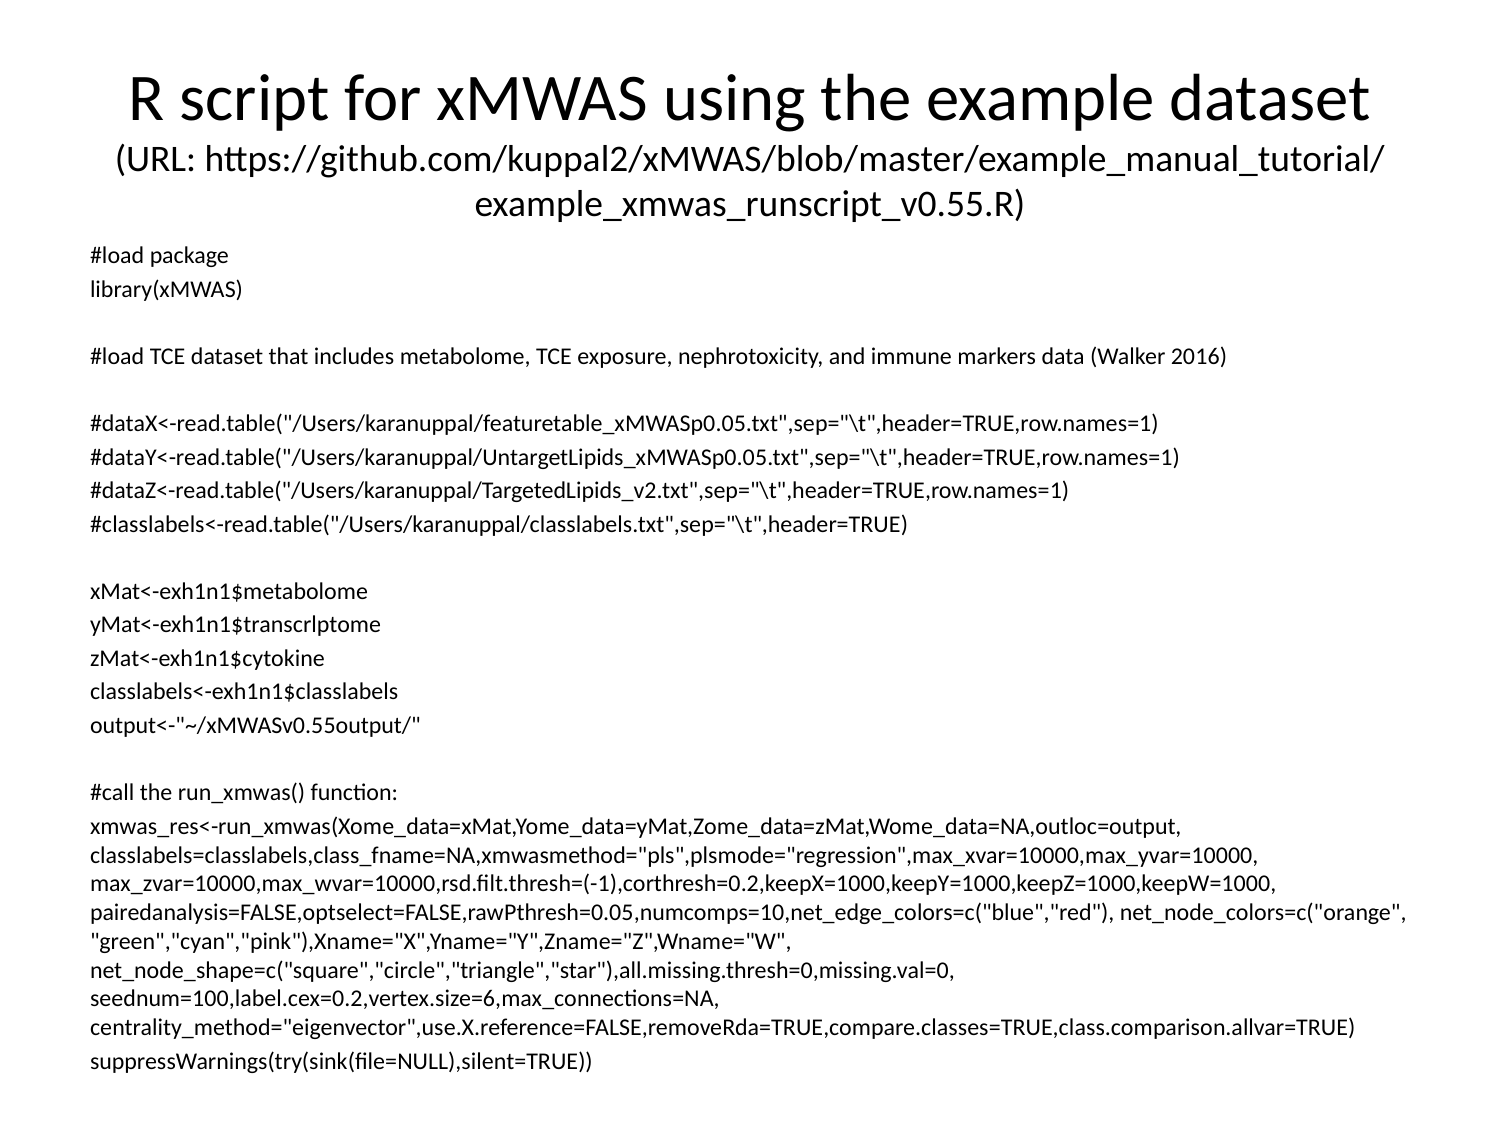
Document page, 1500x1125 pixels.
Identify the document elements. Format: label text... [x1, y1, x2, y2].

list #load package library(xMWAS) #load TCE dataset that includes metabolome, TCE exposure, nephrotoxicity, and immune markers data (Walker 2016) #dataX<-read.table("/Users/karanuppal/featuretable_xMWASp0.05.txt",sep="\t",header=TRUE,row.names=1) #dataY<-read.table("/Users/karanuppal/UntargetLipids_xMWASp0.05.txt",sep="\t",header=TRUE,row.names=1) #dataZ<-read.table("/Users/karanuppal/TargetedLipids_v2.txt",sep="\t",header=TRUE,row.names=1) #classlabels<-read.table("/Users/karanuppal/classlabels.txt",sep="\t",header=TRUE) xMat<-exh1n1$metabolome yMat<-exh1n1$transcrlptome zMat<-exh1n1$cytokine classlabels<-exh1n1$classlabels output<-"~/xMWASv0.55output/" #call the run_xmwas() function: xmwas_res<-run_xmwas(Xome_data=xMat,Yome_data=yMat,Zome_data=zMat,Wome_data=NA,outloc=output, classlabels=classlabels,class_fname=NA,xmwasmethod="pls",plsmode="regression",max_xvar=10000,max_yvar=10000, max_zvar=10000,max_wvar=10000,rsd.filt.thresh=(-1),corthresh=0.2,keepX=1000,keepY=1000,keepZ=1000,keepW=1000, pairedanalysis=FALSE,optselect=FALSE,rawPthresh=0.05,numcomps=10,net_edge_colors=c("blue","red"), net_node_colors=c("orange", "green","cyan","pink"),Xname="X",Yname="Y",Zname="Z",Wname="W", net_node_shape=c("square","circle","triangle","star"),all.missing.thresh=0,missing.val=0, seednum=100,label.cex=0.2,vertex.size=6,max_connections=NA, centrality_method="eigenvector",use.X.reference=FALSE,removeRda=TRUE,compare.classes=TRUE,class.comparison.allvar=TRUE) suppressWarnings(try(sink(file=NULL),silent=TRUE)) [75, 232, 1425, 1100]
title R script for xMWAS using the example dataset (URL: https://github.com/kuppal2/xMWAS/blob/master/example_manual_tutorial/example_xmwas_runscript_v0.55.R) [75, 45, 1425, 232]
